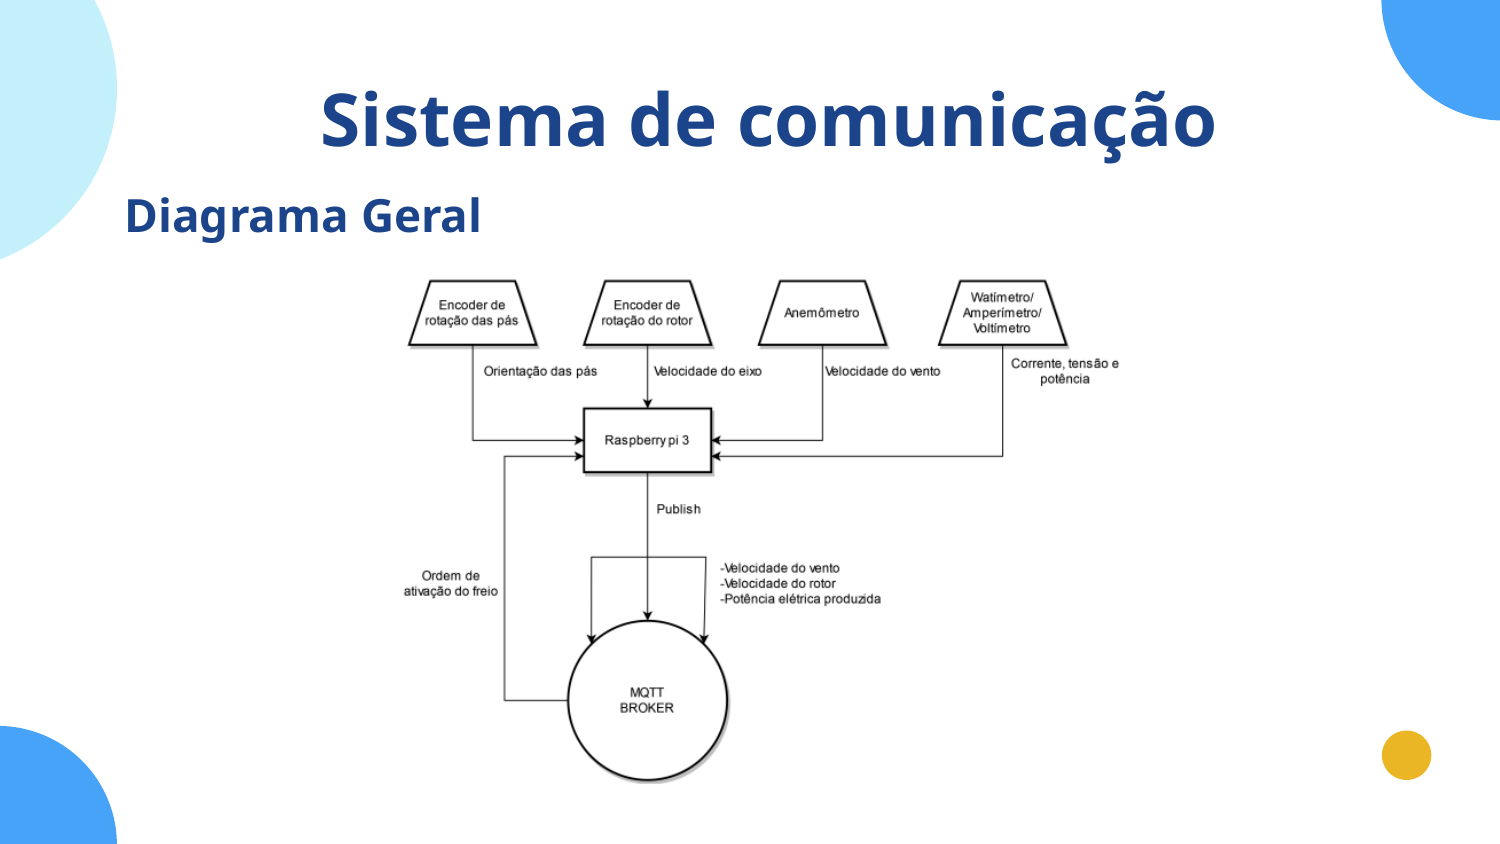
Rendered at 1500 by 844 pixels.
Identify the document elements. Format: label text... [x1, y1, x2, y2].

title Diagrama Geral [81, 194, 526, 321]
title Sistema de comunicação [67, 69, 1472, 164]
picture [366, 274, 1134, 801]
